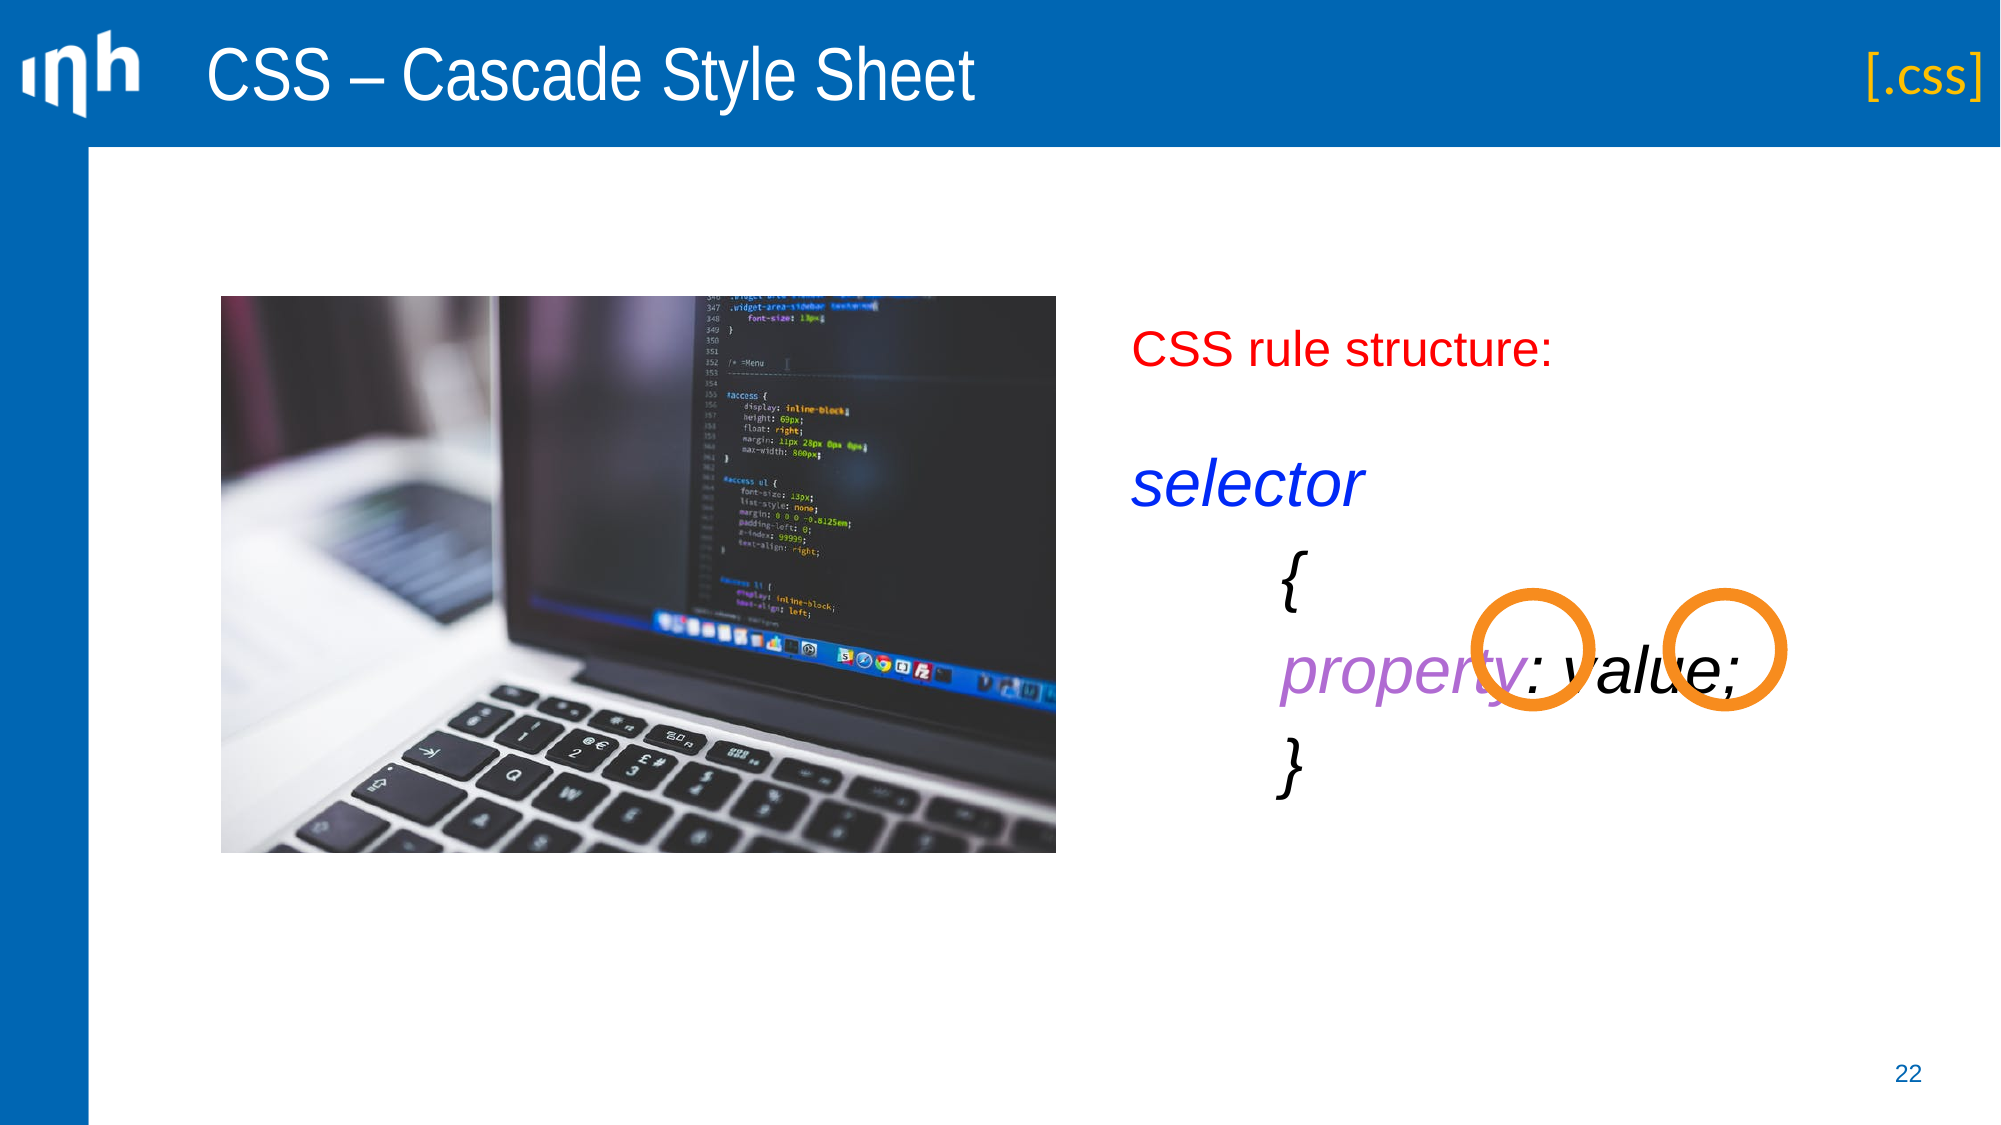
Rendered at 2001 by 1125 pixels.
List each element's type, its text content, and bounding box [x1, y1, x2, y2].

text_box 22 [1782, 1042, 1938, 1103]
text_box [.css] [1755, 28, 2000, 114]
text_box [1475, 593, 1591, 707]
text_box [1667, 593, 1783, 707]
text_box CSS rule structure: selector { property: value; } [1116, 308, 2000, 816]
picture [0, 0, 2001, 1125]
text_box CSS – Cascade Style Sheet [191, 18, 1691, 125]
